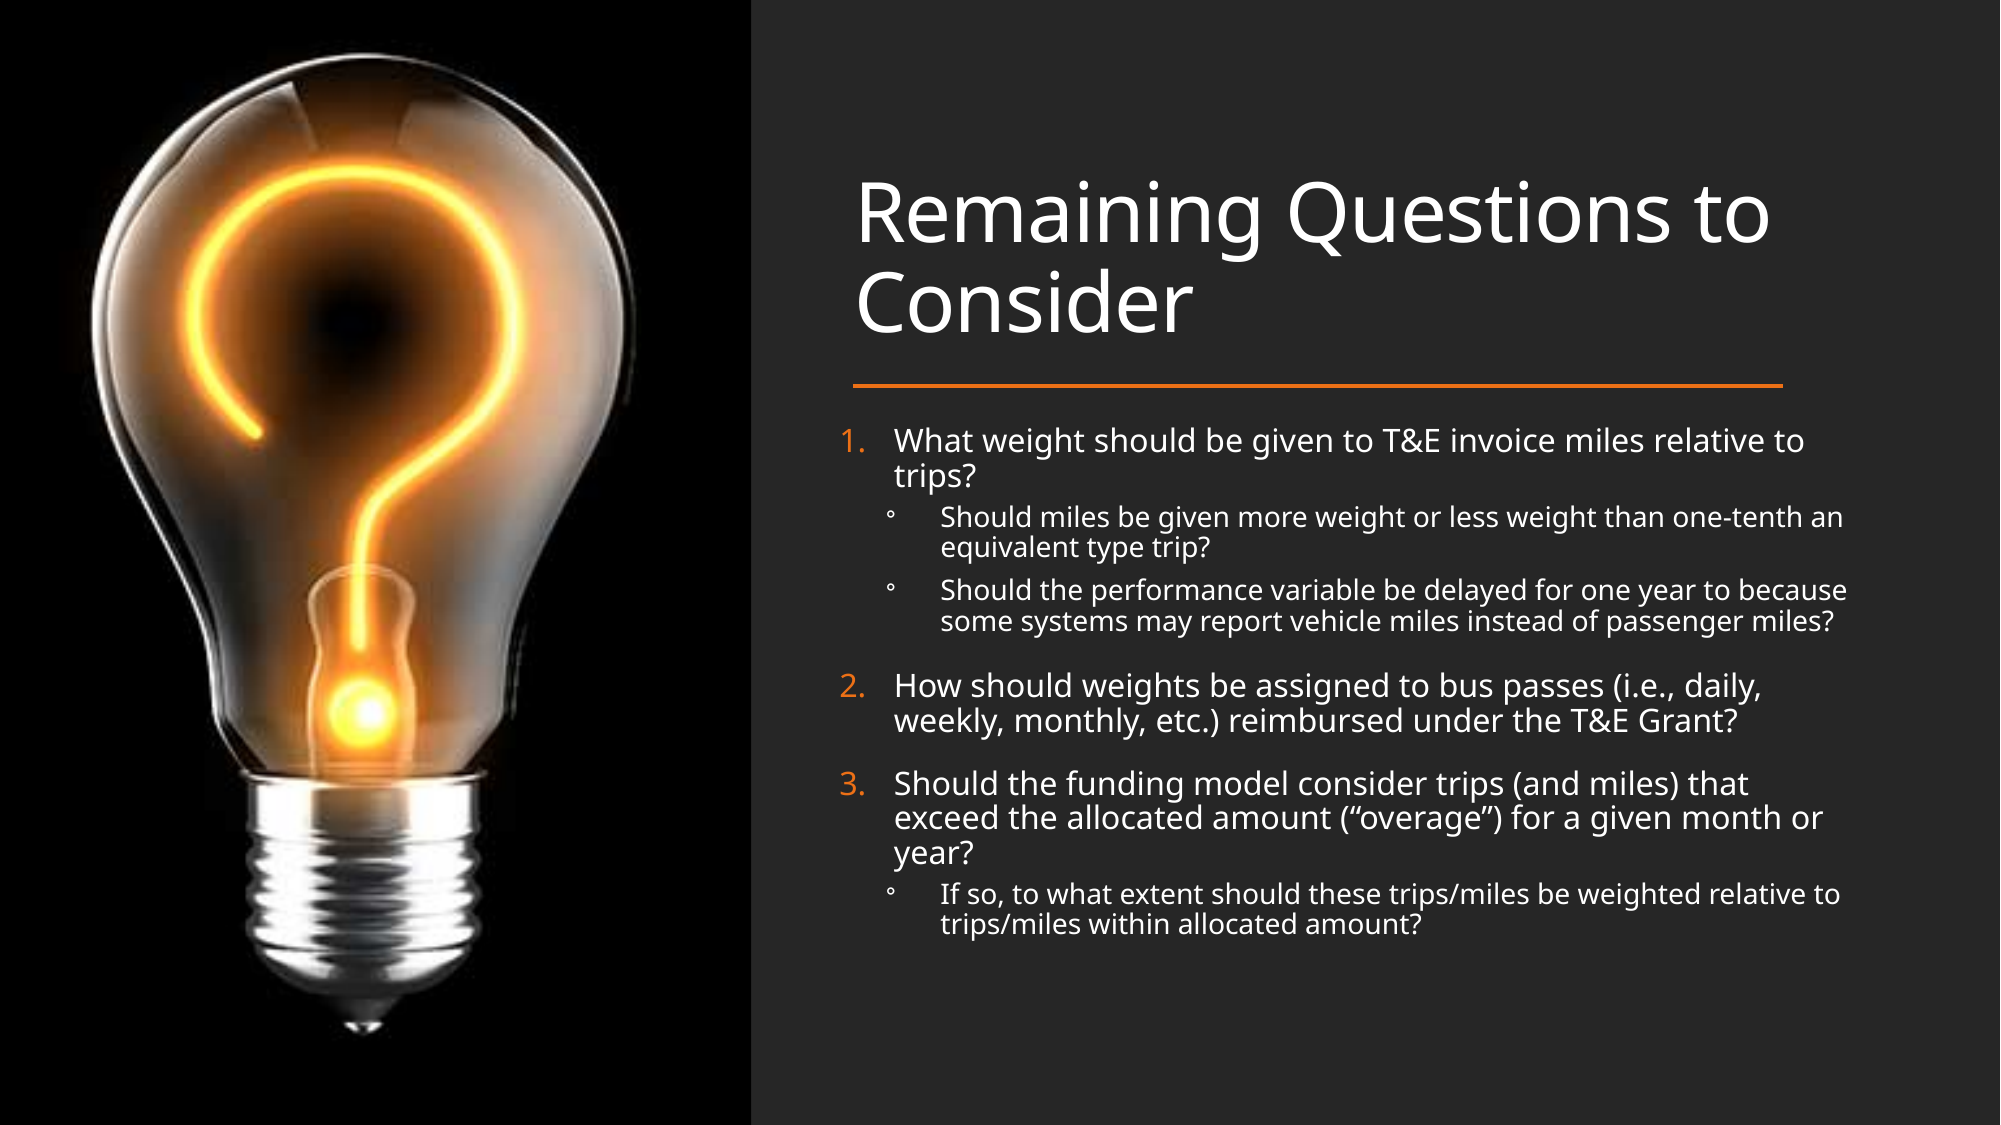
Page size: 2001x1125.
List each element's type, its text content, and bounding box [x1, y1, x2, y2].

title Remaining Questions to Consider [839, 84, 1820, 359]
picture [0, 0, 752, 1125]
list What weight should be given to T&E invoice miles relative to trips? Should miles be given more weight or less weight than one-tenth an equivalent type trip? Should the performance variable be delayed for one year to because some systems may report vehicle miles instead of passenger miles? How should weights be assigned to bus passes (i.e., daily, weekly, monthly, etc.) reimbursed under the T&E Grant? Should the funding model consider trips (and miles) that exceed the allocated amount (“overage”) for a given month or year? If so, to what extent should these trips/miles be weighted relative to trips/miles within allocated amount? [839, 417, 1860, 966]
text_box [759, 0, 2000, 1125]
